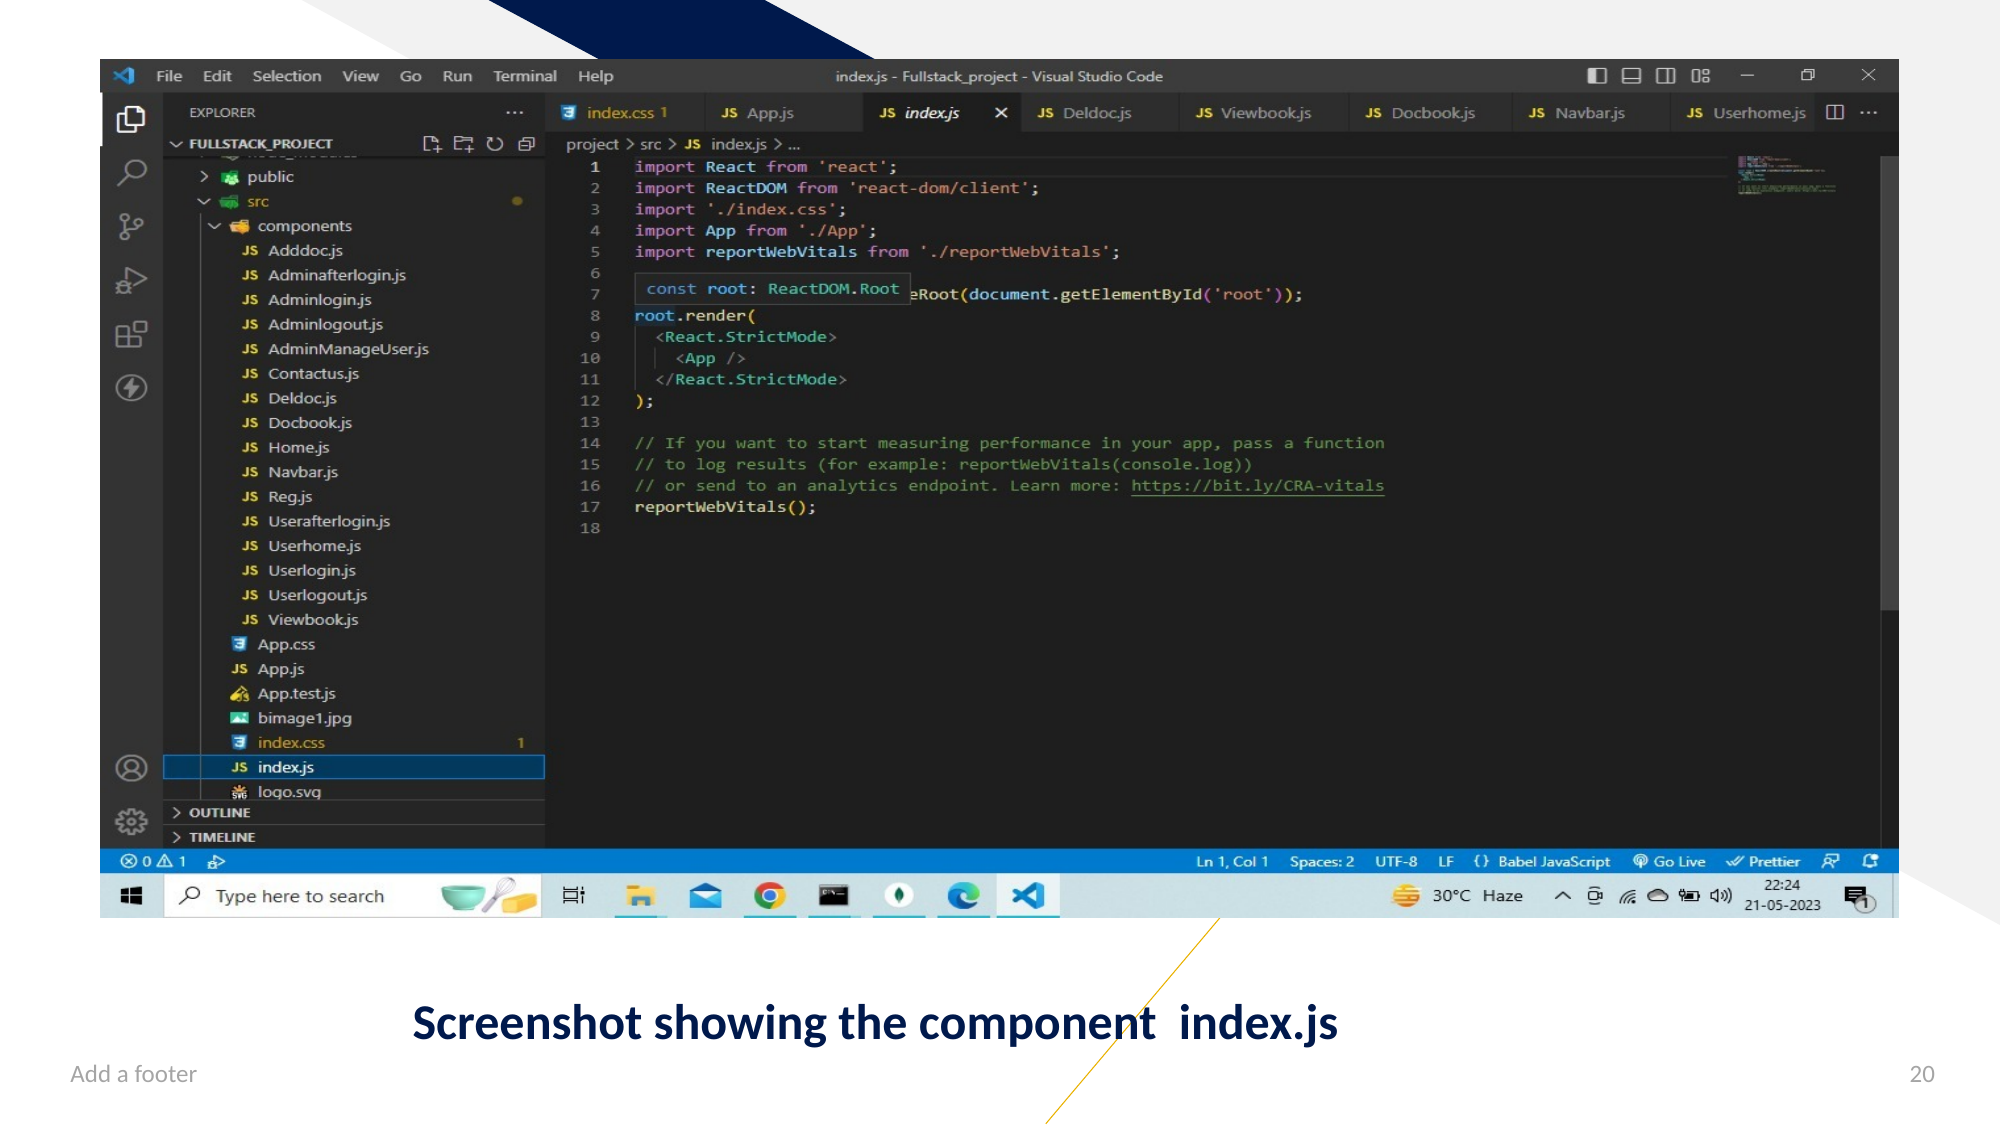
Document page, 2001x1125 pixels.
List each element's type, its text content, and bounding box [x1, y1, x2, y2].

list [100, 59, 1899, 918]
footer Add a footer [55, 1042, 731, 1103]
slide_number 20 [1828, 1042, 1950, 1103]
title Screenshot showing the component index.js [397, 967, 1602, 1050]
